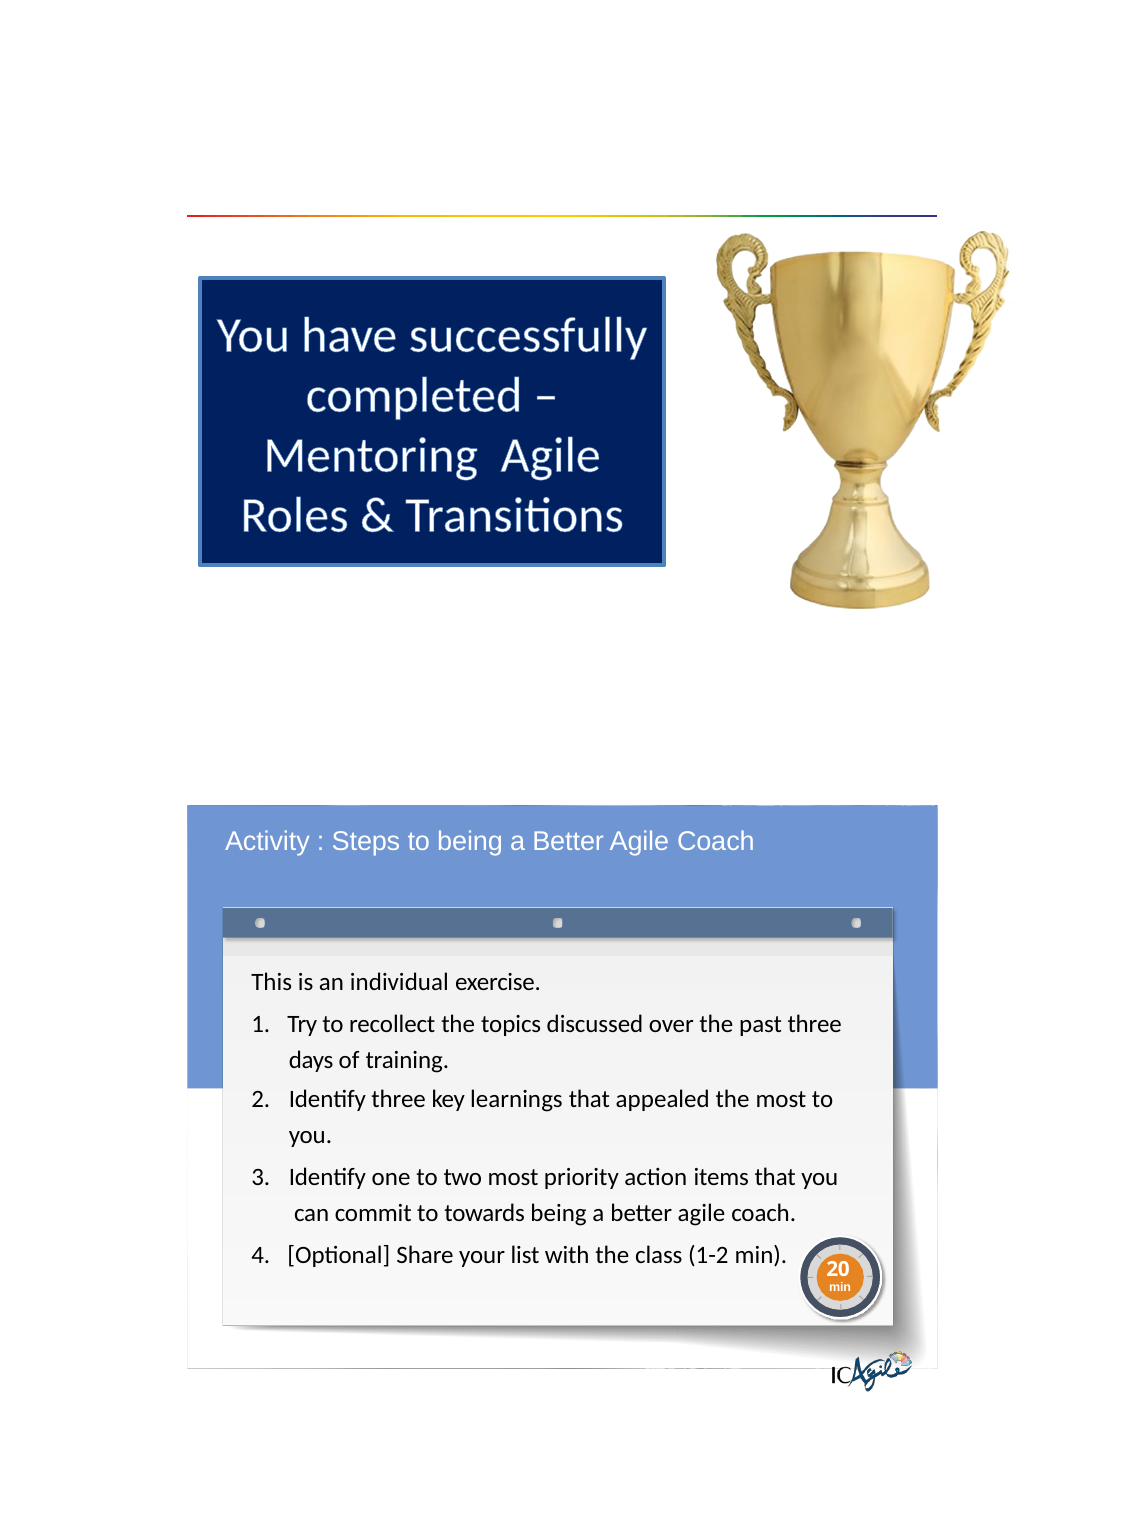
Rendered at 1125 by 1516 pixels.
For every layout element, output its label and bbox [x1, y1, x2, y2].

text_box [187, 805, 938, 1394]
picture [712, 227, 1016, 616]
text_box [198, 276, 666, 567]
